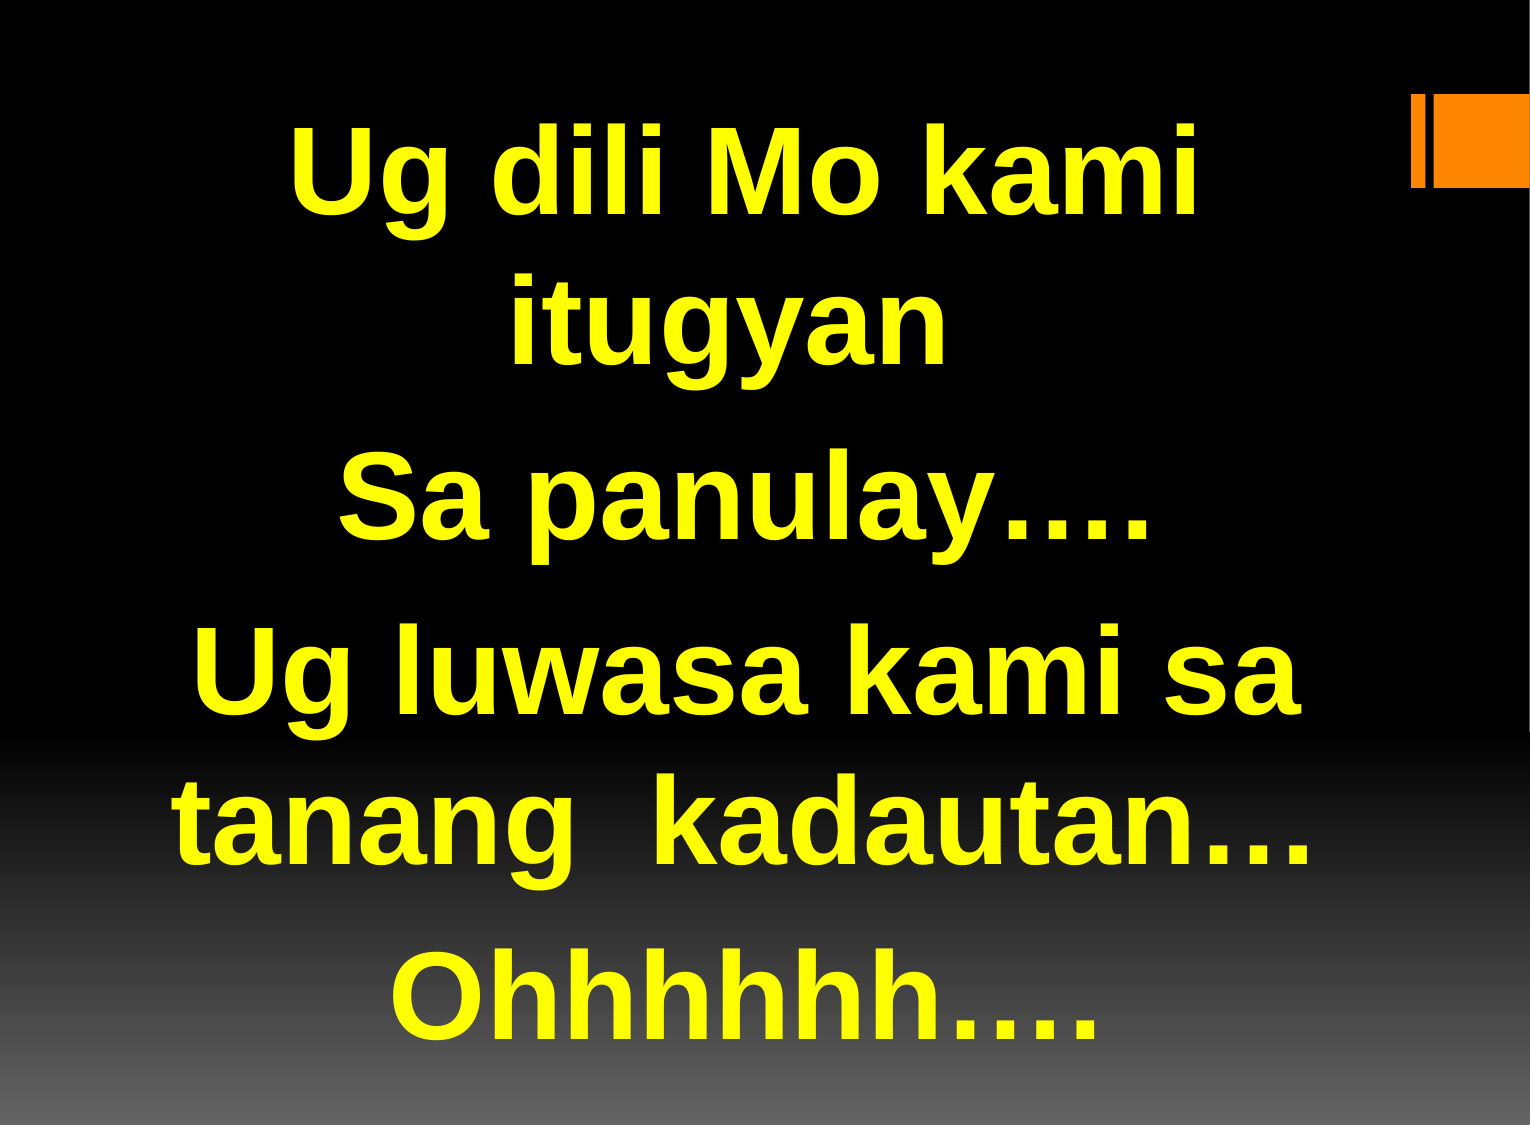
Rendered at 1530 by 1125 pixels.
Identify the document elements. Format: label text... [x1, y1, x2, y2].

subtitle Ug dili Mo kami itugyan Sa panulay…. Ug luwasa kami sa tanang kadautan… Ohhhhhh…. [89, 82, 1404, 1090]
